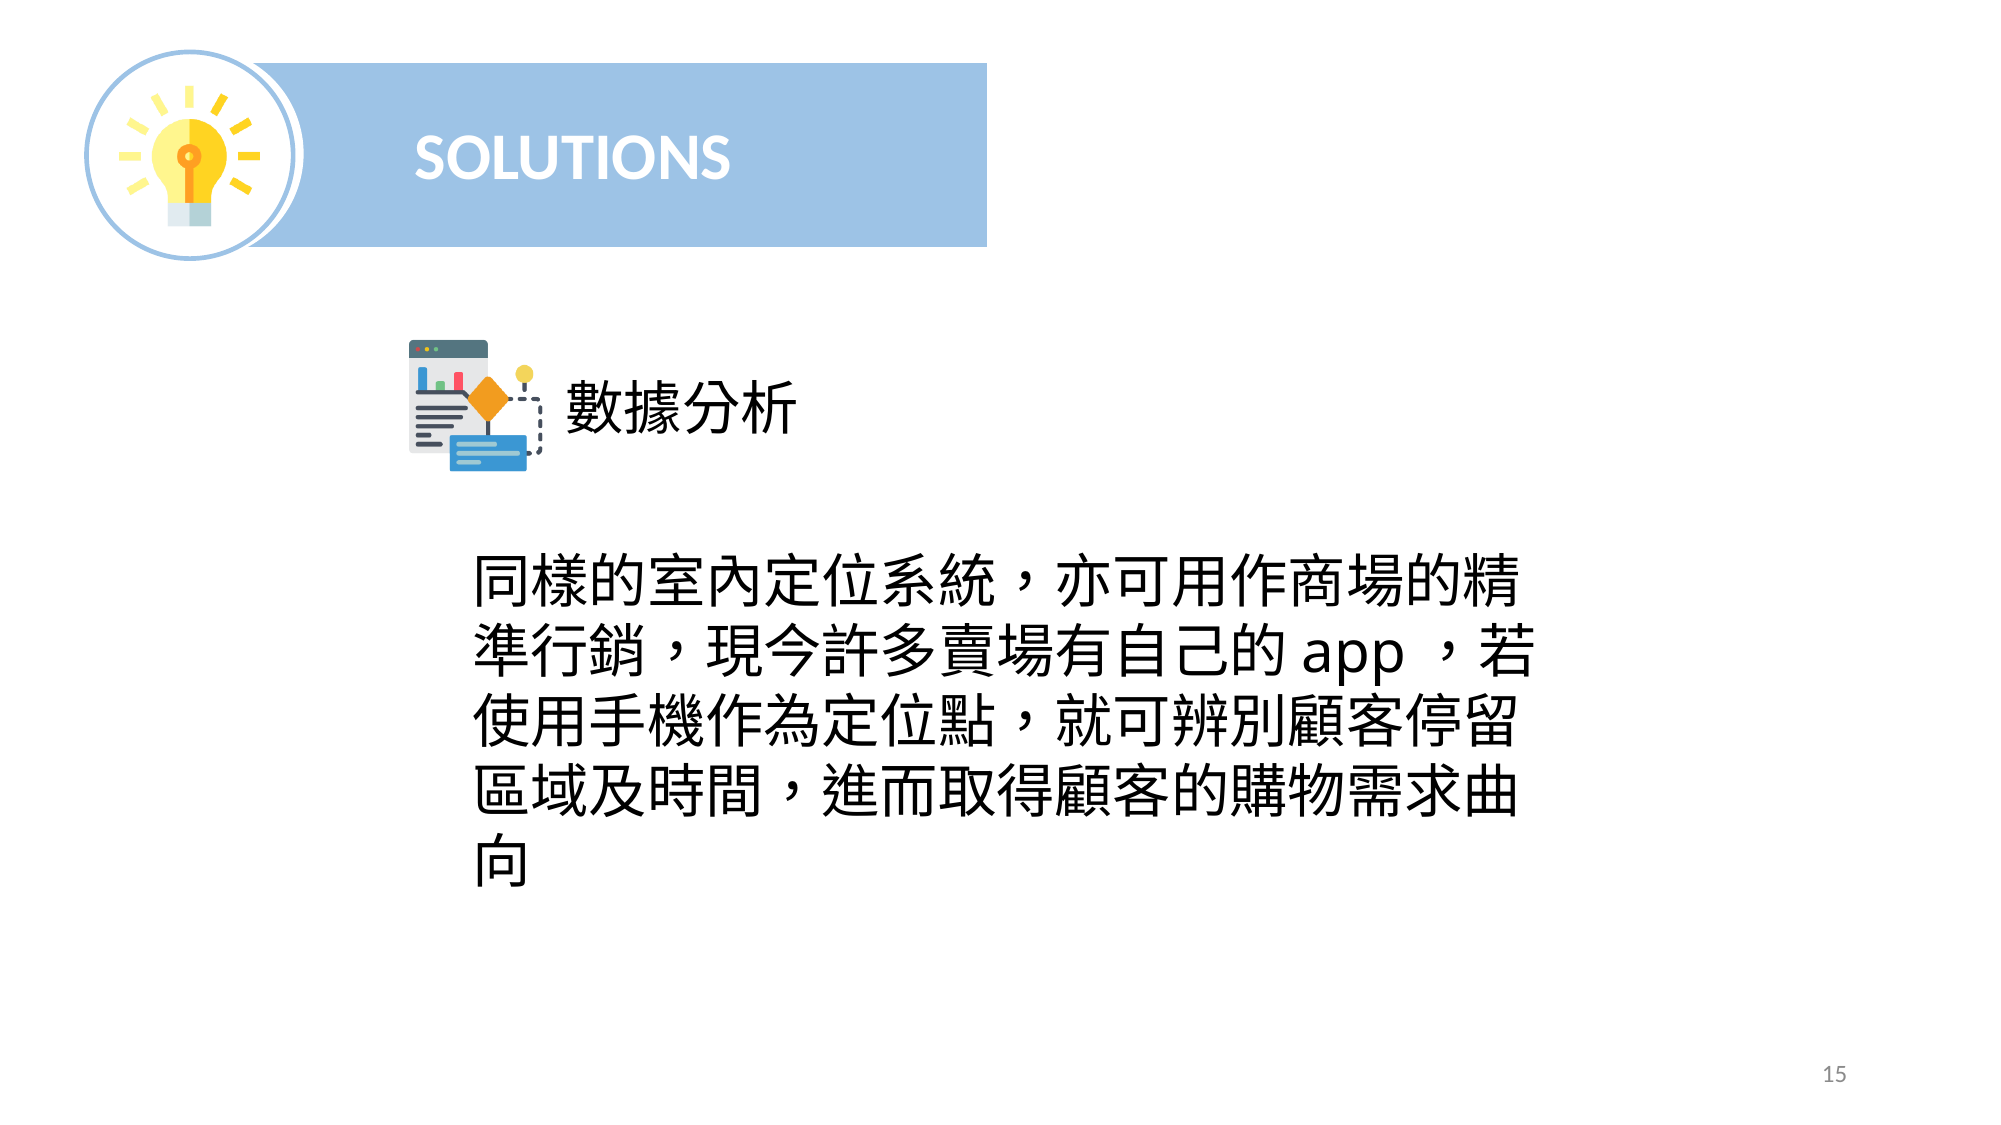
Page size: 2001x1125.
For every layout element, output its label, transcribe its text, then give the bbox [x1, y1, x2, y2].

slide_number 15 [1412, 1042, 1863, 1103]
picture [399, 332, 561, 484]
text_box 數據分析 [561, 364, 865, 449]
text_box 同樣的室內定位系統，亦可用作商場的精準行銷，現今許多賣場有自己的app，若使用手機作為定位點，就可辨別顧客停留區域及時間，進而取得顧客的購物需求曲向 [457, 536, 1585, 902]
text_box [86, 48, 987, 259]
